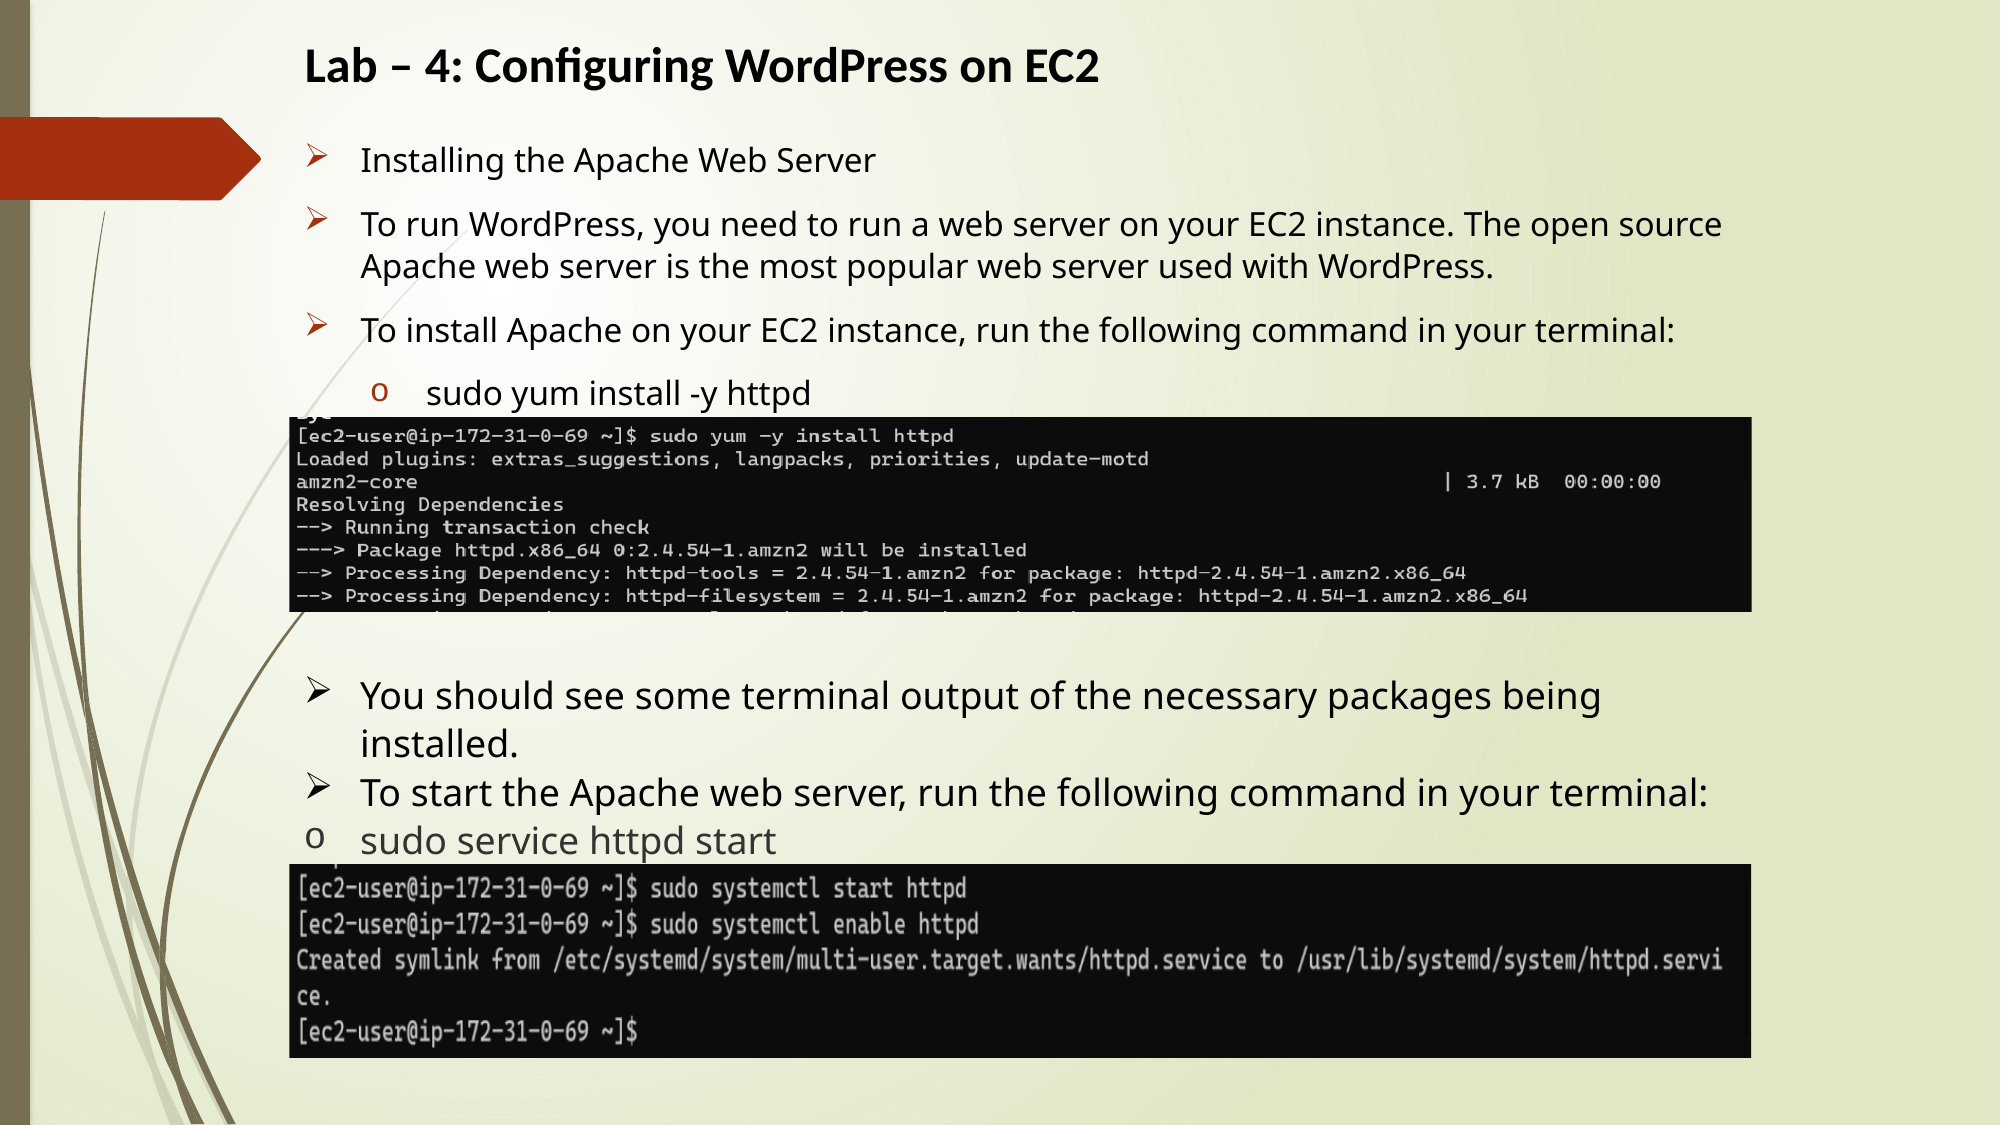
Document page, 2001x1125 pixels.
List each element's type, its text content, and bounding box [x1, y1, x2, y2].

list Installing the Apache Web Server To run WordPress, you need to run a web server on your EC2 instance. The open source Apache web server is the most popular web server used with WordPress. To install Apache on your EC2 instance, run the following command in your terminal: sudo yum install -y httpd [289, 129, 1752, 417]
picture [288, 417, 1752, 612]
title Lab – 4: Configuring WordPress on EC2 [289, 25, 1752, 129]
picture [288, 864, 1752, 1059]
text_box You should see some terminal output of the necessary packages being installed. To start the Apache web server, run the following command in your terminal: sudo service httpd start [289, 661, 1752, 864]
